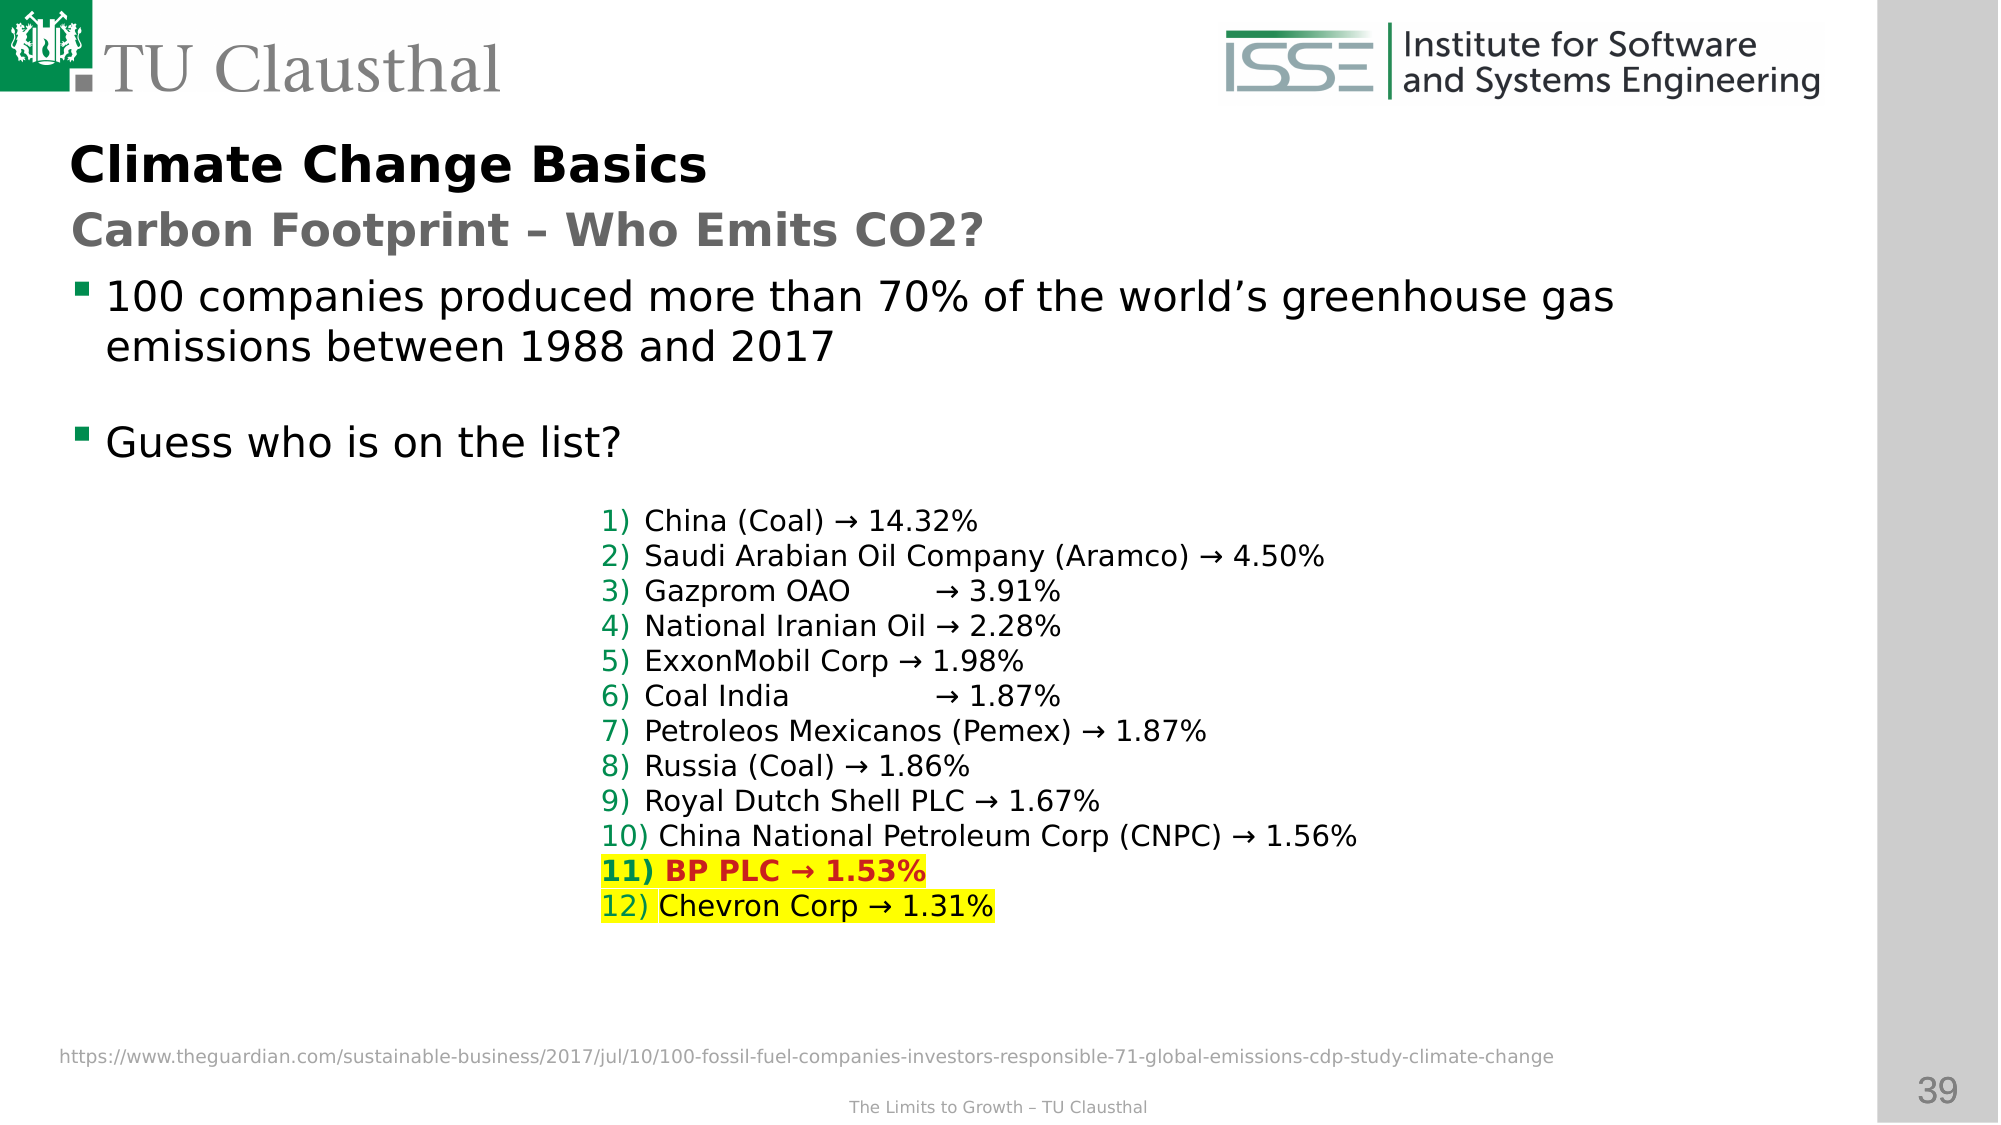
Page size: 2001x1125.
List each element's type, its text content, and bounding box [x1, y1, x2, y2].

text_box https://www.theguardian.com/sustainable-business/2017/jul/10/100-fossil-fuel-companies-investors-responsible-71-global-emissions-cdp-study-climate-change [44, 1037, 1815, 1075]
text_box Climate Change Basics [54, 125, 1817, 206]
text_box China (Coal) → 14.32% Saudi Arabian Oil Company (Aramco) → 4.50% Gazprom OAO → 3.91% National Iranian Oil → 2.28% ExxonMobil Corp → 1.98% Coal India → 1.87% Petroleos Mexicanos (Pemex) → 1.87% Russia (Coal) → 1.86% Royal Dutch Shell PLC → 1.67% China National Petroleum Corp (CNPC) → 1.56% BP PLC → 1.53% Chevron Corp → 1.31% [585, 495, 1409, 944]
picture [0, 0, 500, 92]
picture [1218, 22, 1825, 106]
text_box Carbon Footprint – Who Emits CO2? [70, 188, 1769, 269]
text_box 100 companies produced more than 70% of the world’s greenhouse gas emissions between 1988 and 2017 Guess who is on the list? [55, 262, 1837, 899]
